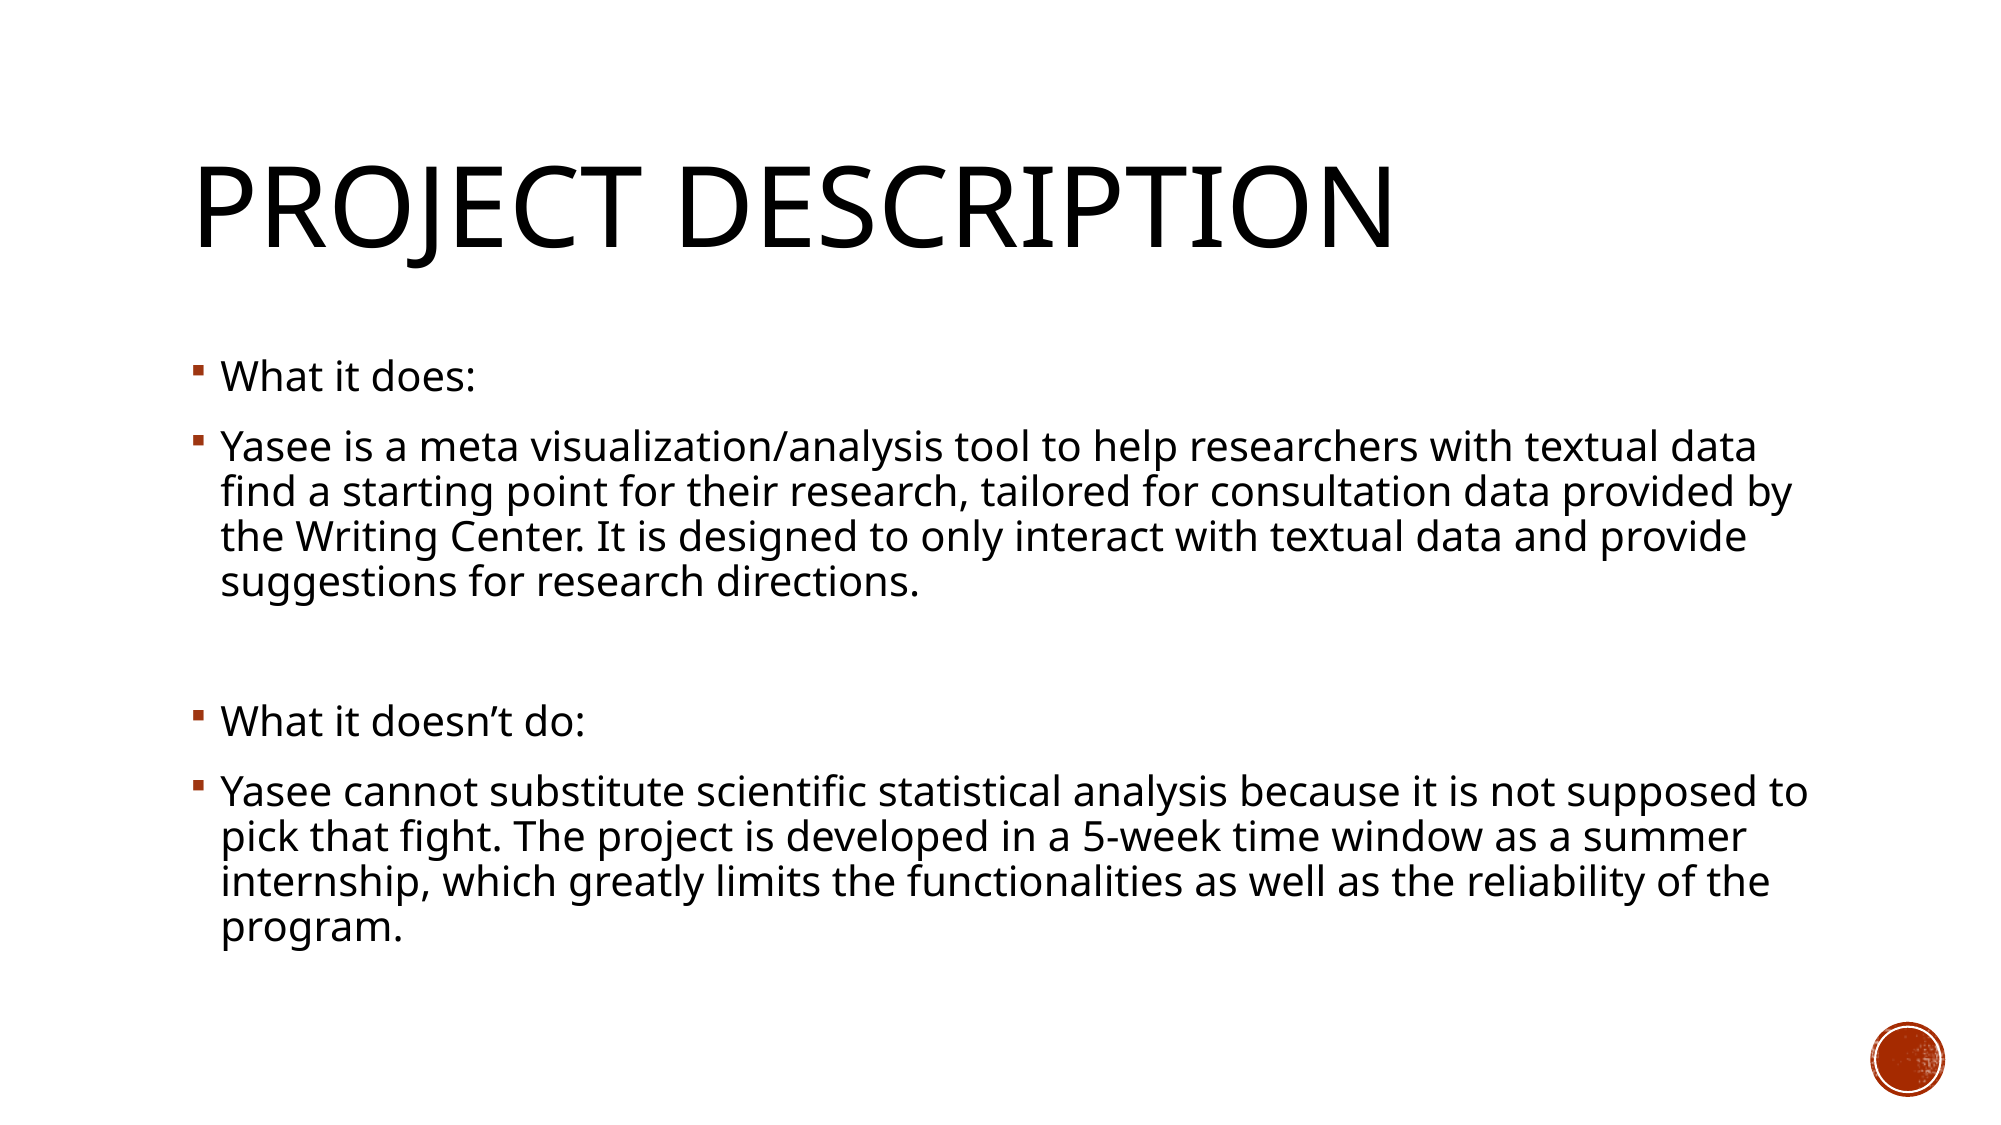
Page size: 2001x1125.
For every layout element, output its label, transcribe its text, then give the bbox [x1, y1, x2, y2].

title Project description [175, 79, 1826, 344]
list What it does: Yasee is a meta visualization/analysis tool to help researchers with textual data find a starting point for their research, tailored for consultation data provided by the Writing Center. It is designed to only interact with textual data and provide suggestions for research directions. What it doesn’t do: Yasee cannot substitute scientific statistical analysis because it is not supposed to pick that fight. The project is developed in a 5-week time window as a summer internship, which greatly limits the functionalities as well as the reliability of the program. [175, 348, 1826, 1013]
